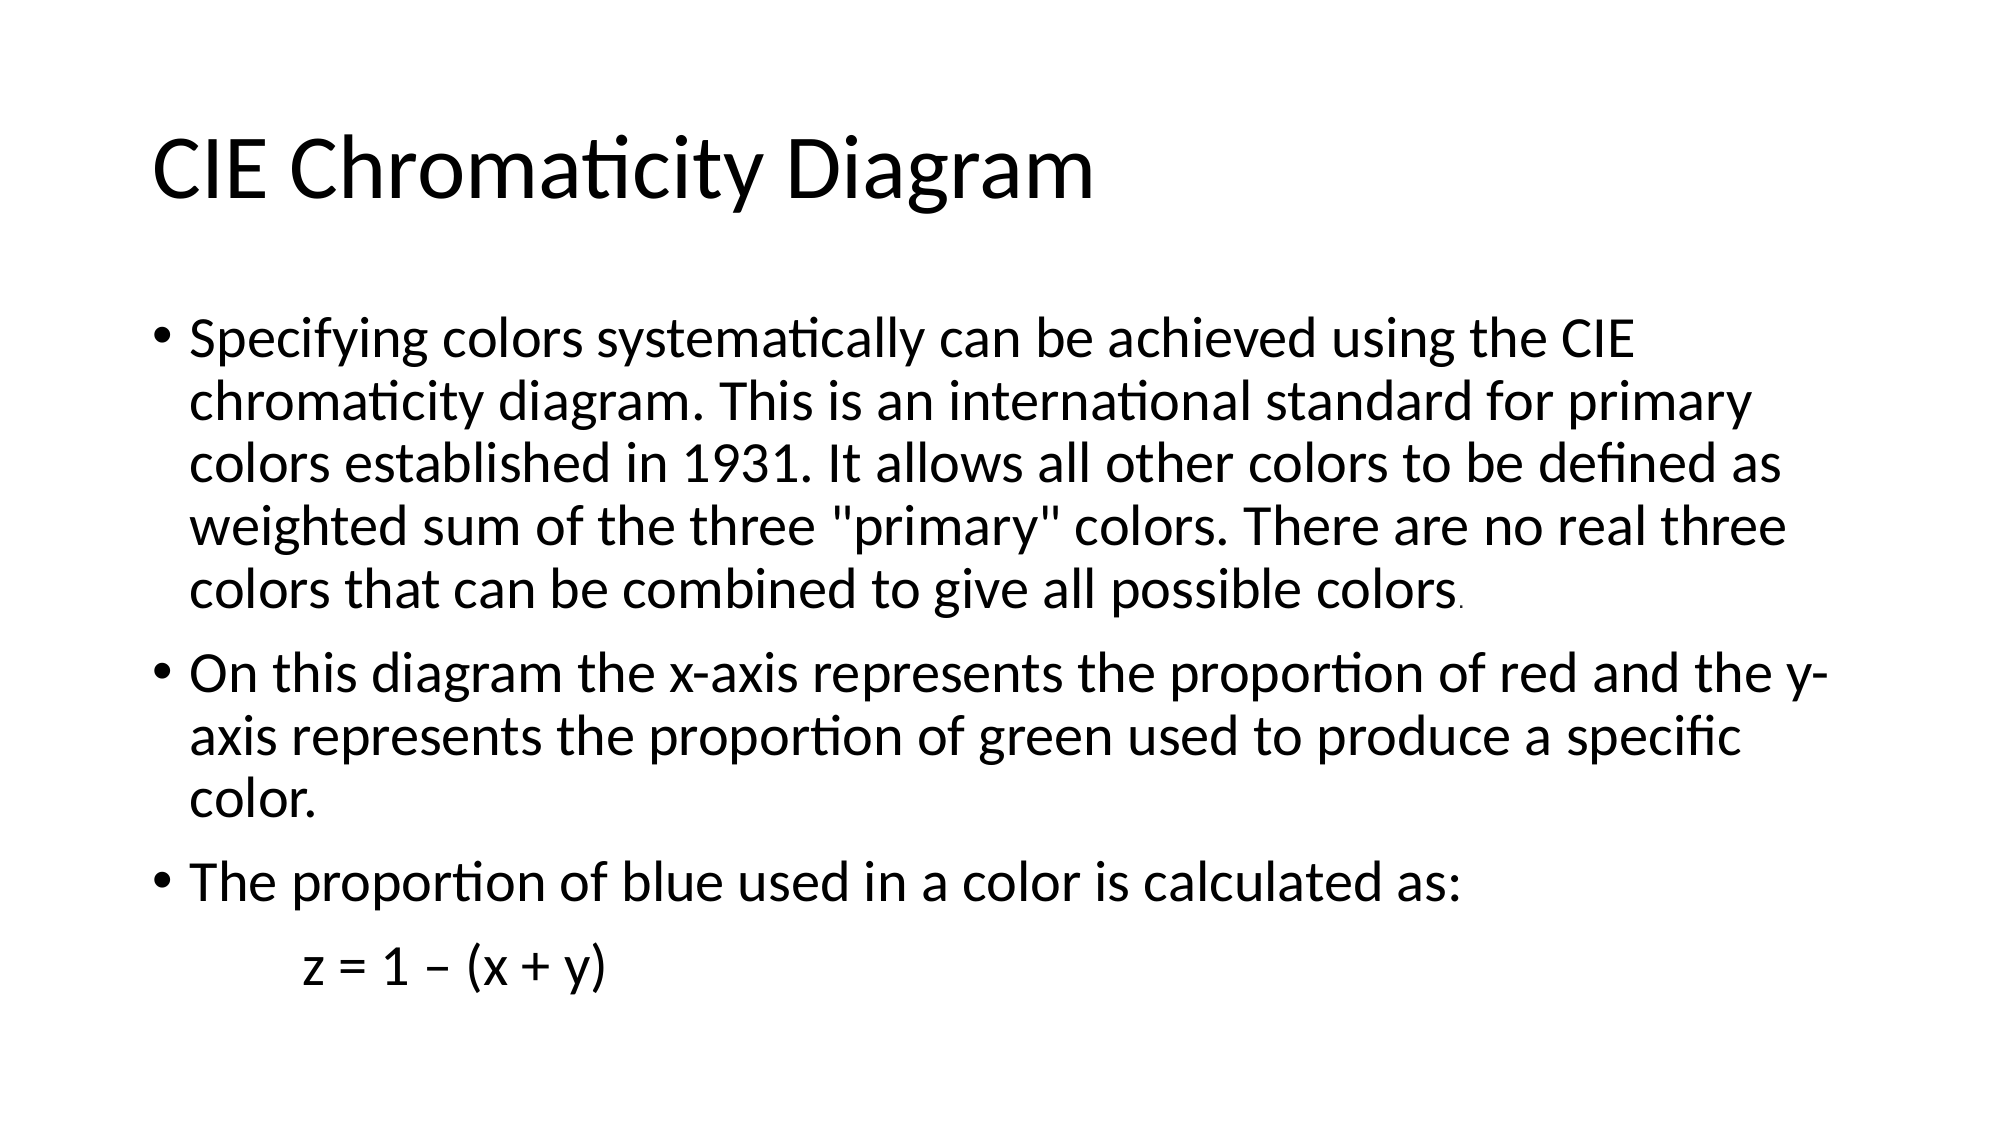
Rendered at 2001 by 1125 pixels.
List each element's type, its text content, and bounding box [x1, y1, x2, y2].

title CIE Chromaticity Diagram [137, 59, 1863, 278]
list Specifying colors systematically can be achieved using the CIE chromaticity diagram. This is an international standard for primary colors established in 1931. It allows all other colors to be defined as weighted sum of the three "primary" colors. There are no real three colors that can be combined to give all possible colors. On this diagram the x-axis represents the proportion of red and the y-axis represents the proportion of green used to produce a specific color. The proportion of blue used in a color is calculated as: z = 1 – (x + y) [137, 299, 1863, 1014]
